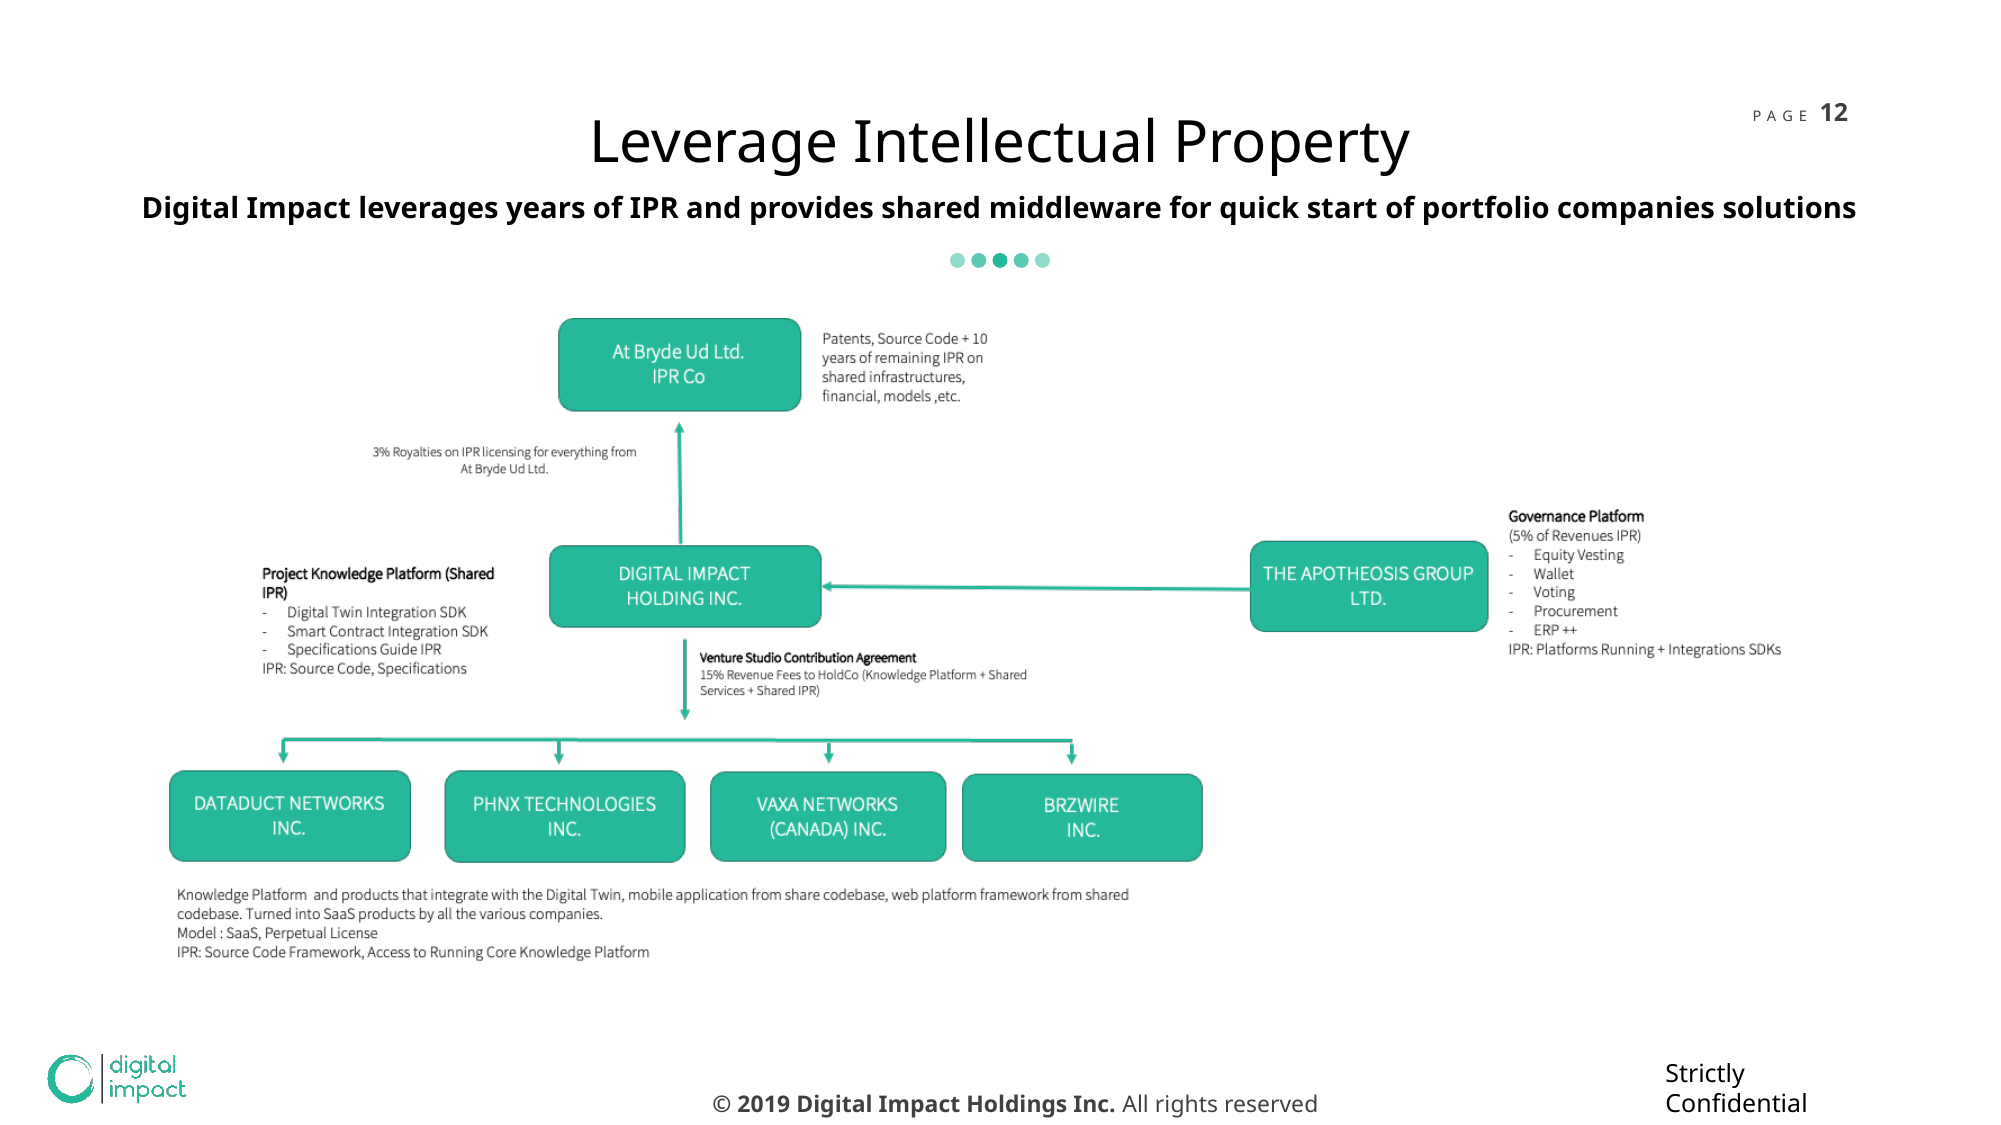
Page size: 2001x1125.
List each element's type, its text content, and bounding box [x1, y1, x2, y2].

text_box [949, 252, 1050, 268]
text_box Digital Impact leverages years of IPR and provides shared middleware for quick start of portfolio companies solutions [126, 182, 1873, 232]
text_box Strictly Confidential [1650, 1050, 1896, 1105]
picture [167, 318, 1818, 972]
text_box Leverage Intellectual Property [574, 96, 1426, 182]
picture [38, 1045, 195, 1112]
